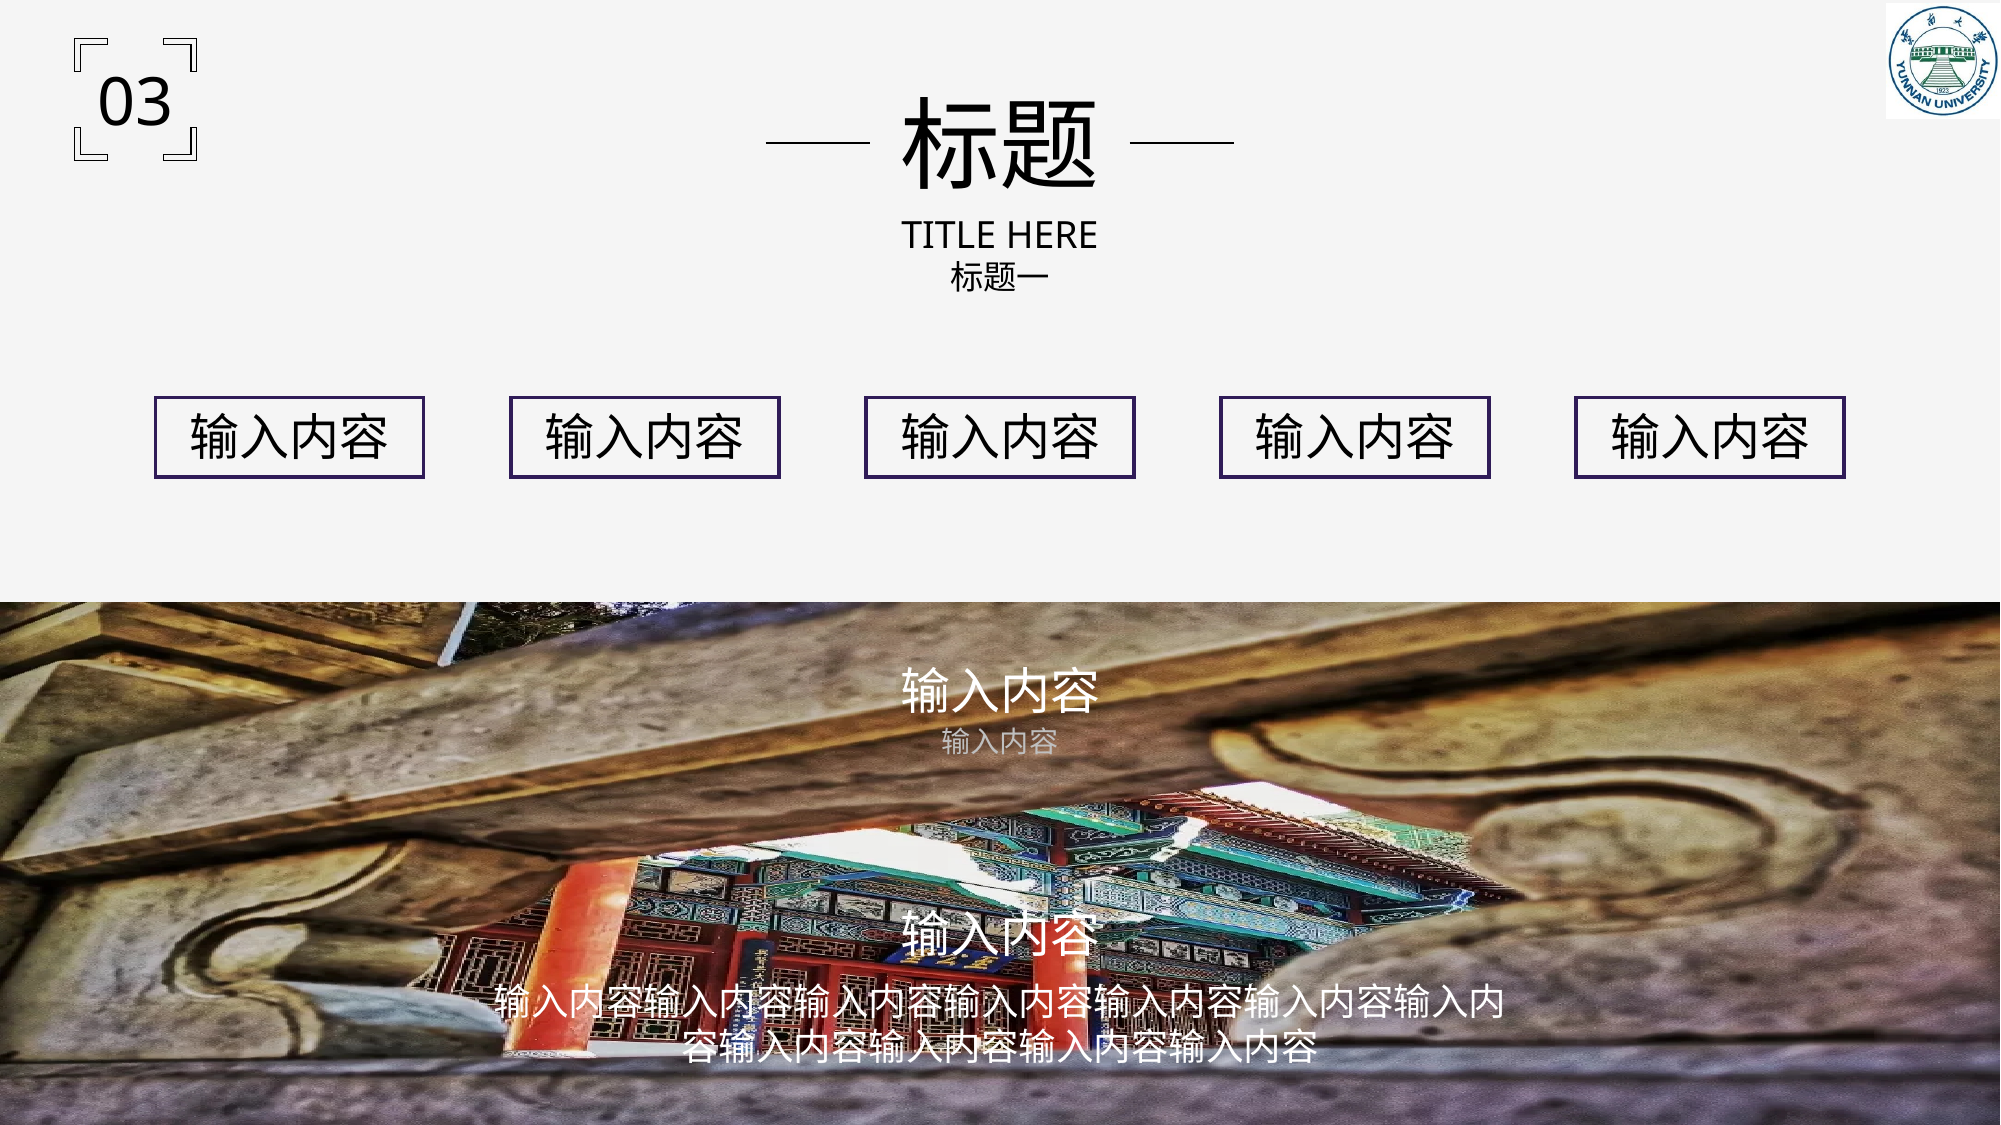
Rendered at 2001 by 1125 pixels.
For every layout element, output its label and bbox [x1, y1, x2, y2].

text_box [765, 74, 1235, 305]
text_box [145, 397, 434, 478]
picture [1886, 3, 2000, 119]
text_box [1211, 397, 1500, 478]
text_box [1566, 397, 1855, 478]
picture [0, 602, 2000, 1125]
text_box [74, 38, 197, 161]
text_box [500, 397, 789, 478]
text_box [855, 397, 1144, 478]
